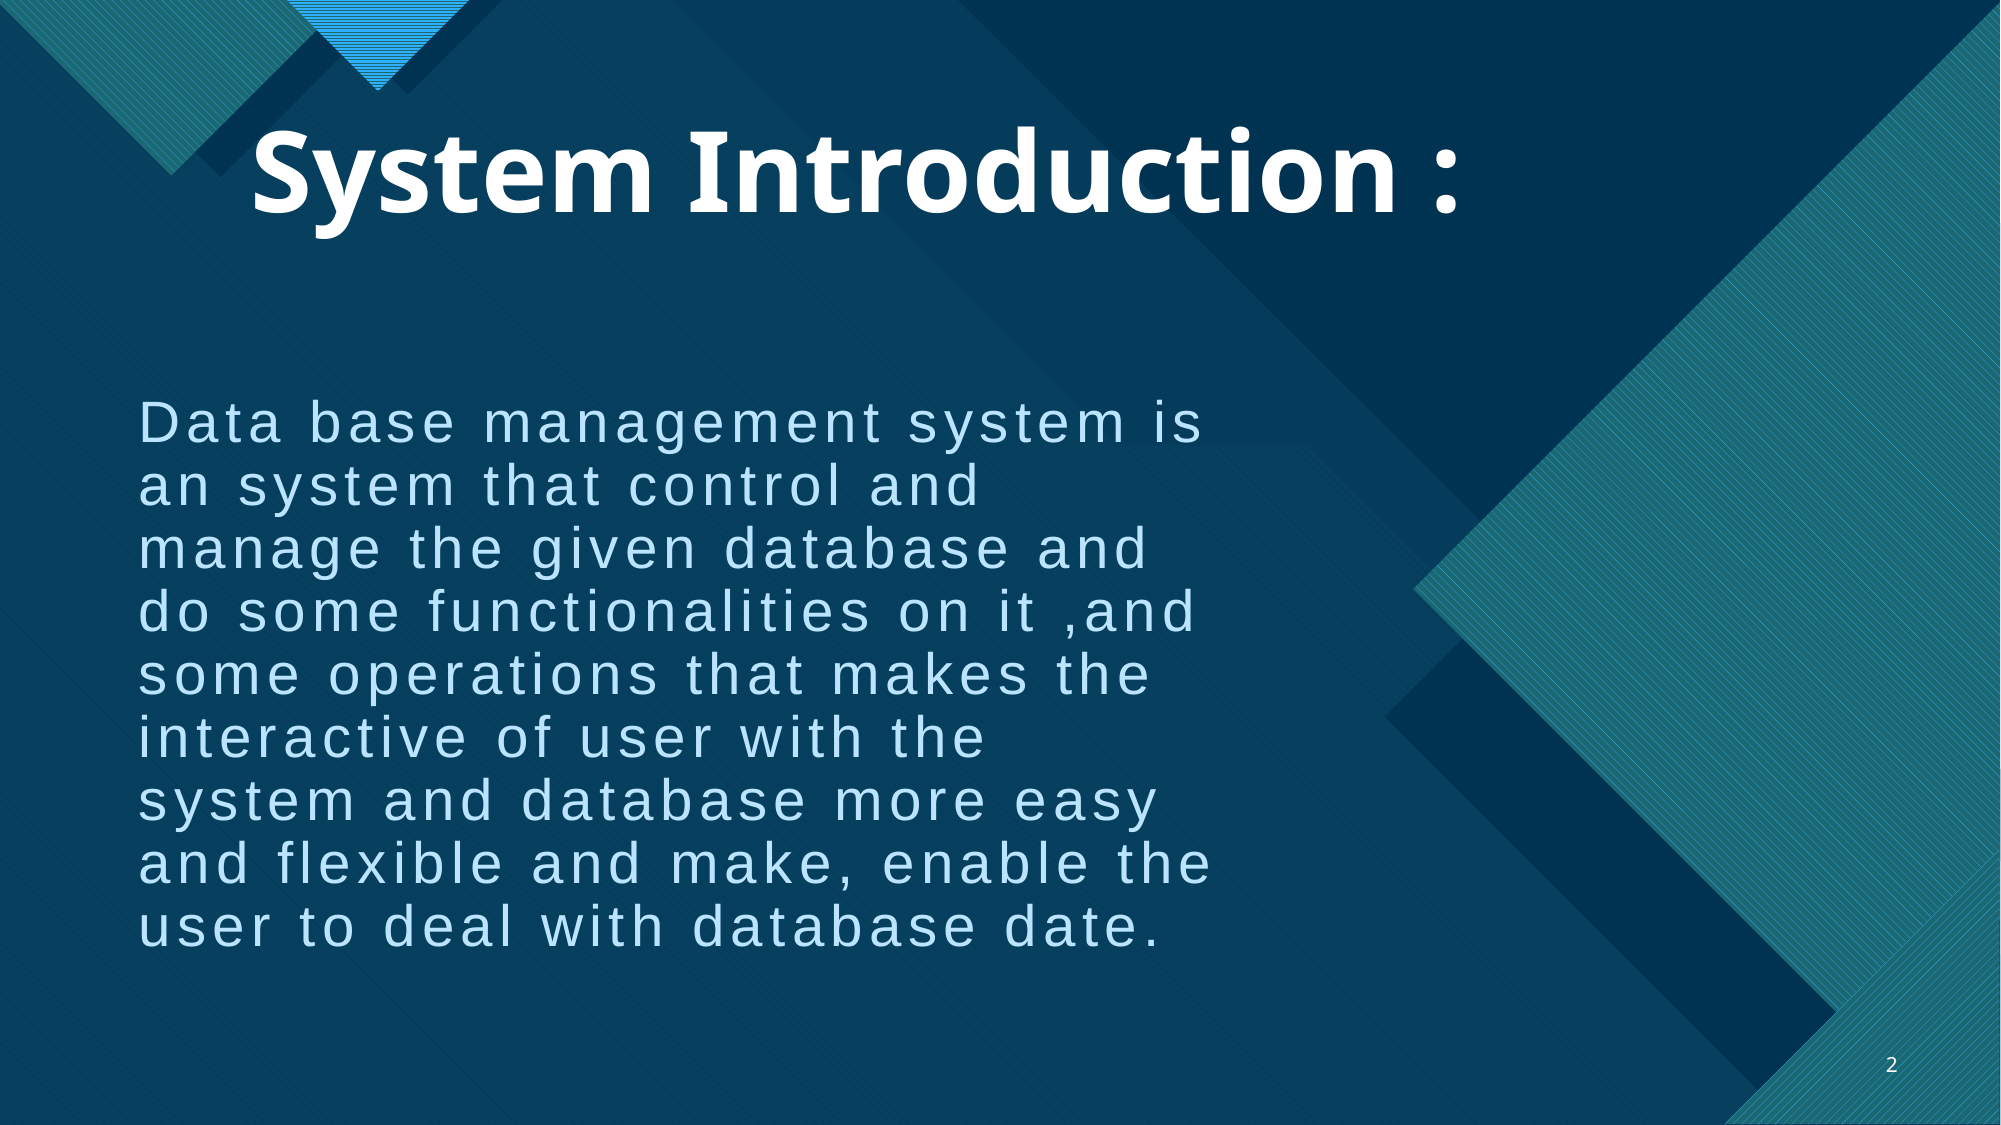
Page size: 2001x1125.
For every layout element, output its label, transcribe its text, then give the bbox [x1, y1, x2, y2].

picture [664, 781, 669, 791]
picture [649, 601, 655, 608]
picture [924, 557, 934, 568]
picture [409, 676, 414, 686]
picture [598, 751, 606, 756]
picture [928, 677, 933, 687]
picture [834, 926, 839, 936]
picture [854, 600, 866, 607]
picture [733, 934, 745, 946]
picture [959, 538, 966, 544]
picture [397, 856, 402, 866]
picture [575, 789, 587, 801]
picture [888, 687, 895, 694]
picture [1086, 912, 1094, 921]
picture [804, 612, 809, 622]
picture [180, 614, 186, 625]
picture [473, 548, 478, 558]
picture [341, 663, 357, 679]
picture [365, 537, 377, 549]
picture [1081, 538, 1086, 547]
picture [488, 479, 492, 489]
picture [774, 933, 784, 946]
picture [834, 934, 846, 946]
slide_number 2 [1845, 1035, 1913, 1096]
picture [255, 916, 261, 925]
picture [503, 912, 508, 922]
picture [142, 935, 153, 946]
picture [883, 537, 892, 546]
picture [250, 809, 260, 820]
picture [140, 812, 152, 820]
picture [911, 920, 924, 932]
picture [514, 681, 524, 694]
picture [1059, 860, 1069, 868]
picture [574, 549, 579, 559]
picture [443, 916, 450, 923]
picture [1139, 600, 1151, 613]
picture [476, 915, 487, 926]
picture [194, 474, 205, 485]
picture [713, 663, 719, 672]
picture [611, 870, 624, 883]
picture [910, 939, 921, 946]
picture [744, 602, 749, 612]
picture [404, 738, 412, 751]
picture [667, 538, 675, 544]
picture [569, 595, 578, 603]
picture [494, 602, 499, 611]
picture [892, 808, 904, 820]
picture [786, 610, 791, 621]
picture [160, 871, 170, 883]
picture [704, 622, 714, 631]
picture [1135, 561, 1142, 567]
picture [503, 929, 508, 939]
picture [280, 489, 291, 504]
picture [212, 797, 221, 805]
picture [1184, 601, 1190, 610]
picture [301, 914, 308, 923]
picture [510, 664, 518, 673]
picture [249, 663, 256, 670]
picture [756, 803, 764, 811]
picture [583, 742, 597, 757]
picture [613, 939, 620, 946]
picture [154, 852, 165, 863]
picture [142, 743, 147, 753]
picture [587, 472, 594, 480]
picture [463, 933, 468, 941]
picture [346, 922, 351, 932]
picture [592, 542, 600, 555]
picture [631, 482, 636, 490]
picture [767, 842, 772, 852]
picture [777, 810, 787, 820]
picture [1046, 937, 1055, 946]
picture [276, 618, 289, 631]
picture [215, 926, 221, 934]
picture [1137, 537, 1142, 546]
picture [682, 537, 691, 546]
picture [844, 603, 861, 619]
picture [1073, 800, 1080, 809]
picture [642, 811, 652, 820]
picture [383, 663, 396, 676]
picture [802, 861, 810, 869]
picture [896, 745, 906, 757]
picture [455, 872, 460, 882]
picture [718, 813, 728, 820]
picture [251, 668, 256, 678]
picture [620, 749, 632, 757]
picture [561, 474, 571, 484]
picture [1041, 841, 1046, 850]
picture [446, 922, 451, 931]
picture [1117, 557, 1128, 568]
picture [776, 801, 781, 811]
picture [543, 811, 549, 819]
picture [742, 538, 752, 548]
picture [342, 789, 350, 797]
picture [588, 496, 597, 505]
picture [1002, 860, 1007, 870]
picture [270, 679, 285, 694]
picture [553, 871, 563, 883]
picture [474, 859, 484, 868]
picture [325, 742, 340, 757]
picture [969, 494, 974, 503]
picture [305, 731, 310, 741]
picture [961, 618, 965, 628]
picture [928, 652, 933, 662]
picture [727, 870, 740, 883]
picture [803, 474, 818, 489]
picture [1022, 597, 1029, 605]
picture [813, 746, 823, 757]
picture [442, 789, 450, 797]
picture [766, 749, 773, 756]
picture [270, 672, 278, 680]
picture [638, 802, 648, 812]
picture [229, 852, 244, 867]
picture [1107, 924, 1115, 932]
picture [691, 682, 701, 694]
picture [563, 807, 568, 815]
picture [786, 619, 791, 629]
picture [792, 491, 806, 505]
picture [687, 664, 695, 675]
picture [463, 939, 470, 946]
picture [304, 748, 314, 757]
picture [181, 853, 189, 860]
picture [323, 537, 337, 551]
picture [596, 554, 607, 567]
picture [481, 925, 487, 934]
picture [141, 794, 156, 807]
picture [979, 546, 987, 554]
picture [748, 928, 757, 937]
picture [604, 813, 611, 820]
picture [403, 939, 411, 945]
picture [1095, 813, 1104, 820]
picture [503, 904, 508, 914]
picture [574, 540, 579, 550]
picture [1060, 915, 1070, 925]
picture [325, 789, 335, 797]
picture [850, 663, 860, 671]
picture [810, 915, 819, 924]
picture [1019, 915, 1032, 928]
picture [303, 871, 308, 881]
picture [593, 927, 598, 937]
picture [831, 472, 836, 482]
picture [1073, 852, 1085, 864]
picture [141, 876, 148, 883]
picture [896, 721, 905, 730]
picture [473, 683, 485, 694]
picture [370, 487, 375, 497]
picture [770, 916, 778, 925]
picture [834, 909, 844, 921]
picture [696, 938, 704, 946]
picture [416, 867, 432, 883]
picture [946, 923, 956, 931]
picture [942, 601, 948, 609]
picture [474, 543, 486, 553]
picture [839, 790, 844, 798]
picture [337, 726, 349, 735]
picture [362, 722, 370, 730]
picture [888, 498, 898, 505]
picture [371, 496, 379, 504]
picture [155, 803, 164, 812]
picture [410, 685, 418, 693]
picture [371, 480, 382, 490]
picture [628, 553, 643, 568]
picture [473, 556, 485, 568]
picture [763, 676, 774, 687]
picture [512, 726, 525, 739]
picture [273, 557, 284, 568]
picture [1165, 614, 1171, 625]
picture [887, 544, 892, 555]
picture [691, 658, 700, 666]
picture [219, 870, 232, 883]
picture [217, 664, 225, 669]
picture [196, 852, 205, 861]
picture [779, 550, 790, 561]
picture [520, 474, 533, 488]
picture [955, 738, 960, 748]
picture [362, 746, 372, 757]
picture [215, 933, 228, 946]
picture [553, 538, 559, 547]
picture [475, 789, 488, 802]
picture [702, 810, 712, 820]
picture [900, 663, 912, 675]
picture [564, 601, 572, 610]
picture [867, 526, 872, 535]
picture [590, 606, 595, 617]
picture [410, 538, 418, 548]
picture [1001, 668, 1014, 680]
picture [827, 560, 835, 568]
picture [386, 812, 394, 820]
picture [534, 550, 540, 562]
picture [448, 665, 454, 675]
picture [631, 489, 647, 505]
picture [566, 663, 579, 676]
picture [248, 612, 264, 627]
picture [237, 726, 248, 737]
picture [270, 804, 286, 820]
picture [956, 732, 968, 742]
picture [575, 853, 582, 860]
picture [152, 474, 165, 487]
picture [535, 560, 542, 567]
picture [764, 739, 769, 749]
picture [515, 658, 524, 666]
picture [358, 727, 366, 738]
picture [725, 616, 730, 626]
picture [303, 862, 308, 872]
picture [384, 727, 389, 736]
picture [391, 608, 396, 616]
picture [1182, 858, 1194, 868]
picture [410, 670, 420, 679]
picture [553, 544, 559, 556]
picture [913, 796, 918, 806]
picture [546, 930, 556, 944]
picture [503, 937, 508, 945]
picture [608, 663, 617, 672]
picture [803, 538, 811, 549]
picture [943, 561, 952, 568]
picture [867, 558, 873, 567]
picture [602, 745, 607, 754]
picture [695, 929, 701, 940]
picture [887, 474, 896, 483]
picture [841, 537, 851, 547]
picture [567, 492, 576, 505]
picture [455, 727, 462, 734]
picture [345, 600, 356, 611]
picture [225, 789, 235, 796]
picture [292, 542, 297, 552]
picture [488, 852, 499, 863]
picture [434, 593, 444, 603]
picture [400, 789, 410, 799]
picture [608, 616, 623, 631]
picture [317, 601, 322, 610]
picture [580, 800, 587, 809]
picture [831, 463, 836, 473]
picture [956, 798, 964, 806]
picture [743, 734, 749, 746]
picture [784, 560, 794, 568]
picture [867, 533, 875, 544]
picture [885, 915, 896, 926]
picture [977, 865, 986, 874]
picture [885, 861, 893, 869]
picture [659, 447, 670, 454]
picture [535, 685, 540, 693]
picture [282, 663, 296, 677]
picture [632, 687, 644, 694]
picture [1026, 936, 1032, 945]
picture [482, 934, 492, 946]
picture [1041, 874, 1046, 882]
picture [1185, 609, 1190, 619]
picture [487, 472, 494, 480]
picture [1002, 609, 1007, 619]
picture [963, 475, 974, 486]
picture [1185, 618, 1190, 627]
picture [802, 869, 816, 883]
picture [593, 664, 601, 671]
picture [473, 865, 478, 875]
picture [438, 732, 450, 742]
picture [222, 740, 239, 757]
picture [805, 606, 817, 616]
picture [534, 789, 549, 804]
picture [300, 739, 310, 749]
picture [558, 918, 569, 933]
picture [975, 663, 988, 676]
picture [535, 677, 540, 687]
picture [815, 932, 820, 942]
picture [976, 734, 981, 742]
picture [371, 672, 376, 681]
picture [1056, 807, 1061, 815]
picture [1000, 686, 1012, 694]
picture [868, 789, 878, 799]
picture [705, 852, 714, 861]
picture [387, 601, 395, 609]
picture [1095, 795, 1107, 806]
picture [1068, 789, 1080, 801]
picture [888, 681, 893, 689]
picture [747, 556, 752, 565]
picture [194, 600, 206, 612]
picture [1107, 931, 1122, 946]
picture [187, 927, 203, 942]
picture [980, 873, 991, 883]
picture [568, 618, 578, 631]
picture [912, 600, 927, 615]
picture [225, 915, 241, 931]
picture [811, 939, 821, 946]
picture [339, 853, 346, 860]
picture [892, 491, 897, 501]
picture [156, 487, 165, 496]
picture [1065, 924, 1070, 933]
picture [1002, 618, 1007, 628]
picture [141, 668, 154, 680]
picture [510, 468, 519, 479]
picture [1059, 867, 1075, 883]
picture [747, 546, 752, 556]
picture [630, 873, 636, 882]
picture [196, 556, 208, 568]
picture [430, 852, 441, 863]
picture [177, 795, 186, 809]
picture [919, 727, 924, 736]
picture [1156, 852, 1168, 864]
picture [705, 605, 710, 615]
picture [426, 921, 438, 931]
picture [671, 726, 682, 737]
picture [1111, 790, 1118, 796]
picture [291, 560, 301, 568]
picture [834, 917, 840, 927]
picture [547, 852, 558, 863]
title System Introduction : [235, 102, 1513, 244]
picture [156, 537, 166, 546]
picture [1118, 853, 1126, 864]
picture [253, 600, 264, 607]
picture [593, 935, 598, 945]
picture [162, 746, 166, 756]
picture [323, 487, 335, 499]
picture [745, 494, 755, 505]
picture [775, 909, 784, 918]
picture [601, 788, 608, 797]
picture [1131, 797, 1140, 811]
picture [242, 477, 259, 493]
picture [141, 493, 153, 505]
picture [1120, 677, 1137, 694]
picture [767, 867, 772, 877]
picture [241, 608, 249, 616]
picture [326, 936, 336, 946]
picture [632, 666, 649, 682]
picture [793, 734, 798, 744]
picture [416, 850, 423, 860]
picture [543, 919, 549, 930]
picture [405, 798, 410, 807]
picture [312, 554, 325, 568]
picture [791, 658, 800, 666]
picture [1128, 790, 1135, 798]
picture [1134, 663, 1146, 675]
picture [807, 532, 816, 540]
picture [979, 553, 994, 568]
picture [387, 475, 395, 483]
picture [628, 545, 637, 553]
picture [387, 938, 395, 946]
picture [331, 558, 337, 567]
picture [797, 797, 802, 805]
picture [183, 809, 191, 821]
picture [370, 612, 375, 622]
picture [746, 746, 754, 756]
picture [795, 937, 804, 946]
picture [766, 557, 777, 568]
picture [777, 795, 789, 805]
picture [1061, 685, 1070, 694]
picture [491, 538, 498, 545]
picture [283, 789, 296, 802]
picture [793, 790, 801, 798]
picture [664, 806, 678, 820]
picture [312, 498, 321, 505]
picture [238, 874, 244, 882]
picture [751, 789, 763, 796]
picture [351, 551, 368, 568]
picture [426, 790, 434, 796]
picture [286, 600, 302, 616]
picture [351, 545, 361, 553]
picture [1087, 620, 1099, 631]
picture [872, 496, 881, 505]
picture [717, 789, 726, 798]
picture [657, 733, 667, 742]
picture [851, 789, 862, 799]
picture [891, 483, 896, 492]
picture [1083, 657, 1092, 668]
picture [487, 676, 497, 686]
picture [524, 808, 536, 820]
picture [636, 911, 644, 921]
picture [853, 677, 857, 687]
picture [611, 914, 617, 922]
picture [551, 561, 559, 571]
picture [930, 726, 942, 738]
picture [420, 474, 433, 487]
picture [634, 789, 648, 803]
picture [1055, 550, 1064, 559]
picture [928, 474, 936, 482]
picture [221, 802, 235, 815]
picture [1106, 605, 1111, 615]
picture [1202, 859, 1207, 868]
picture [416, 842, 421, 852]
picture [328, 475, 335, 481]
picture [153, 600, 166, 613]
picture [767, 850, 772, 860]
picture [720, 474, 730, 484]
picture [325, 926, 330, 936]
picture [885, 868, 900, 883]
picture [831, 488, 836, 499]
picture [809, 727, 817, 738]
picture [765, 614, 769, 624]
picture [1128, 602, 1133, 611]
picture [400, 727, 408, 739]
picture [919, 743, 923, 753]
picture [621, 731, 636, 744]
picture [1093, 663, 1106, 677]
picture [805, 621, 815, 631]
picture [786, 602, 791, 612]
picture [793, 743, 798, 753]
picture [159, 495, 170, 505]
picture [846, 726, 858, 738]
picture [1136, 810, 1144, 822]
picture [438, 747, 448, 757]
picture [962, 871, 974, 883]
picture [835, 664, 843, 670]
picture [968, 789, 982, 803]
picture [286, 550, 297, 561]
picture [535, 572, 547, 580]
picture [1050, 537, 1064, 551]
picture [177, 678, 193, 694]
picture [960, 915, 972, 927]
picture [1105, 622, 1115, 631]
picture [622, 852, 636, 866]
picture [159, 862, 165, 871]
picture [449, 537, 459, 547]
picture [620, 600, 634, 614]
picture [190, 663, 203, 676]
picture [202, 721, 211, 729]
picture [551, 863, 558, 872]
picture [510, 476, 515, 485]
picture [939, 852, 949, 862]
picture [867, 663, 875, 671]
picture [1106, 802, 1118, 814]
picture [286, 746, 298, 757]
picture [197, 727, 205, 736]
picture [644, 474, 654, 482]
picture [1007, 932, 1021, 946]
picture [890, 925, 896, 934]
picture [1136, 543, 1142, 554]
picture [688, 852, 698, 861]
picture [853, 669, 858, 678]
picture [846, 546, 851, 555]
picture [743, 915, 757, 929]
picture [406, 933, 411, 942]
picture [192, 915, 203, 922]
picture [534, 870, 539, 878]
picture [928, 669, 952, 693]
picture [751, 937, 761, 946]
picture [1022, 621, 1031, 631]
picture [593, 919, 598, 929]
picture [686, 620, 698, 631]
picture [907, 682, 917, 694]
picture [921, 549, 929, 558]
picture [321, 864, 326, 874]
picture [1017, 808, 1029, 820]
picture [425, 934, 437, 946]
picture [173, 537, 182, 546]
picture [867, 541, 872, 551]
picture [225, 663, 239, 677]
picture [455, 847, 460, 857]
picture [822, 601, 829, 608]
picture [360, 853, 384, 882]
picture [962, 678, 978, 694]
picture [488, 496, 497, 505]
picture [371, 664, 377, 673]
picture [973, 727, 980, 734]
picture [744, 619, 749, 629]
picture [897, 852, 911, 866]
picture [154, 677, 164, 687]
picture [793, 727, 798, 736]
picture [237, 538, 242, 546]
picture [214, 558, 225, 568]
picture [892, 800, 897, 810]
picture [274, 475, 283, 488]
picture [1087, 936, 1096, 946]
picture [283, 867, 287, 877]
picture [954, 550, 966, 562]
picture [725, 600, 730, 610]
picture [946, 929, 963, 946]
picture [397, 865, 402, 875]
picture [499, 741, 515, 757]
picture [455, 864, 460, 874]
picture [304, 939, 311, 946]
picture [758, 727, 766, 737]
picture [1075, 809, 1085, 820]
picture [1060, 661, 1067, 669]
picture [767, 475, 773, 485]
picture [414, 556, 424, 568]
picture [825, 608, 830, 616]
picture [454, 613, 459, 623]
picture [1014, 677, 1024, 687]
picture [483, 663, 497, 677]
picture [535, 668, 540, 678]
picture [1199, 853, 1206, 860]
picture [1101, 613, 1111, 623]
picture [371, 606, 382, 616]
picture [429, 601, 438, 610]
picture [414, 532, 423, 540]
picture [180, 923, 188, 931]
picture [322, 858, 334, 868]
picture [303, 854, 308, 864]
picture [1120, 671, 1130, 679]
picture [554, 555, 559, 564]
picture [371, 697, 376, 706]
picture [743, 864, 751, 873]
picture [553, 678, 569, 694]
picture [1066, 932, 1071, 942]
picture [312, 480, 324, 491]
picture [666, 490, 681, 505]
picture [928, 661, 933, 671]
picture [397, 873, 402, 882]
picture [1002, 601, 1007, 611]
picture [406, 924, 411, 934]
picture [676, 789, 689, 802]
picture [270, 797, 279, 805]
picture [206, 537, 220, 551]
picture [252, 474, 264, 481]
list Data base management system is an system that control and manage the given database and do some functionalities on it ,and some operations that makes the interactive of user with the system and database more easy and flexible and make, enable the user to deal with database date. [123, 384, 1240, 445]
picture [931, 790, 937, 799]
picture [331, 682, 343, 694]
picture [310, 790, 317, 796]
picture [406, 807, 415, 820]
picture [1002, 868, 1017, 883]
picture [566, 483, 571, 492]
picture [538, 724, 545, 733]
picture [835, 726, 841, 735]
picture [746, 872, 756, 883]
picture [574, 557, 579, 567]
picture [1164, 871, 1168, 881]
picture [185, 942, 195, 946]
picture [1122, 847, 1131, 855]
picture [1041, 857, 1046, 867]
picture [503, 920, 508, 930]
picture [765, 623, 773, 631]
picture [171, 726, 185, 741]
picture [807, 556, 817, 568]
picture [972, 852, 986, 866]
picture [140, 687, 151, 694]
picture [624, 809, 636, 820]
picture [1041, 849, 1046, 859]
picture [905, 674, 912, 683]
picture [956, 805, 971, 820]
picture [1002, 851, 1009, 862]
picture [1040, 556, 1052, 568]
picture [956, 747, 966, 757]
picture [1058, 559, 1068, 568]
picture [547, 497, 555, 505]
picture [678, 474, 692, 488]
text_box User authentication and authorization [1415, 427, 2001, 1125]
picture [371, 621, 381, 631]
picture [566, 933, 575, 945]
picture [343, 916, 350, 923]
picture [847, 554, 856, 568]
picture [991, 537, 1005, 551]
picture [384, 743, 389, 753]
picture [727, 551, 743, 568]
picture [844, 915, 859, 931]
picture [901, 617, 915, 631]
picture [768, 686, 778, 694]
picture [211, 550, 220, 559]
picture [482, 810, 488, 819]
picture [350, 468, 359, 477]
picture [371, 688, 376, 698]
picture [664, 789, 670, 799]
picture [142, 727, 147, 737]
picture [745, 470, 753, 478]
picture [949, 489, 964, 505]
picture [384, 735, 389, 745]
picture [458, 733, 463, 742]
picture [1145, 852, 1151, 862]
picture [727, 544, 732, 552]
picture [656, 739, 661, 749]
picture [641, 537, 654, 550]
picture [791, 682, 801, 694]
picture [910, 790, 917, 797]
picture [707, 475, 713, 482]
picture [491, 685, 501, 694]
picture [328, 600, 340, 611]
picture [455, 841, 460, 849]
picture [831, 480, 836, 490]
picture [455, 856, 460, 866]
picture [160, 621, 166, 630]
picture [425, 926, 430, 936]
picture [962, 671, 972, 679]
picture [641, 663, 654, 670]
picture [970, 485, 974, 495]
picture [715, 924, 720, 934]
picture [924, 929, 934, 939]
picture [714, 916, 720, 925]
picture [926, 853, 932, 860]
picture [700, 613, 710, 623]
picture [424, 663, 435, 674]
picture [1038, 796, 1043, 805]
picture [664, 797, 669, 807]
picture [787, 664, 795, 675]
picture [159, 938, 166, 945]
picture [1122, 871, 1132, 883]
picture [386, 929, 392, 940]
picture [725, 663, 736, 674]
picture [1014, 852, 1027, 865]
picture [232, 663, 241, 670]
picture [590, 615, 595, 625]
picture [248, 537, 260, 549]
picture [531, 614, 537, 625]
picture [954, 600, 965, 611]
picture [1041, 865, 1046, 876]
picture [582, 808, 592, 820]
picture [813, 722, 821, 730]
picture [739, 852, 751, 864]
picture [1017, 800, 1022, 810]
picture [725, 591, 730, 601]
picture [635, 740, 644, 749]
picture [943, 543, 955, 554]
picture [767, 859, 790, 882]
picture [1181, 863, 1186, 874]
picture [175, 790, 182, 797]
picture [405, 916, 411, 925]
picture [891, 934, 901, 946]
picture [872, 939, 879, 946]
picture [463, 805, 477, 820]
picture [563, 813, 570, 820]
picture [201, 744, 211, 757]
picture [303, 846, 308, 856]
picture [534, 876, 541, 883]
picture [867, 549, 872, 560]
picture [892, 727, 900, 738]
picture [322, 873, 332, 883]
picture [1002, 843, 1007, 853]
picture [141, 617, 155, 631]
picture [142, 735, 147, 745]
picture [814, 852, 828, 866]
picture [750, 683, 761, 694]
picture [712, 939, 720, 945]
picture [182, 475, 188, 483]
picture [744, 610, 749, 620]
picture [741, 813, 753, 820]
picture [471, 623, 478, 630]
picture [1182, 624, 1190, 630]
picture [280, 851, 287, 860]
picture [715, 933, 720, 942]
picture [905, 555, 918, 568]
picture [342, 860, 347, 868]
picture [371, 680, 385, 694]
picture [416, 858, 421, 868]
picture [250, 785, 258, 793]
picture [437, 738, 442, 747]
picture [1092, 537, 1104, 549]
picture [916, 537, 929, 550]
picture [1119, 915, 1133, 929]
picture [345, 474, 353, 483]
picture [1083, 665, 1088, 674]
picture [588, 852, 598, 862]
picture [763, 599, 770, 607]
picture [651, 915, 659, 923]
picture [1117, 549, 1122, 559]
picture [141, 869, 146, 878]
picture [1182, 873, 1192, 883]
picture [504, 600, 517, 614]
picture [742, 793, 757, 807]
picture [436, 536, 442, 545]
picture [545, 600, 554, 608]
picture [725, 608, 730, 618]
picture [1166, 623, 1174, 631]
picture [494, 544, 499, 553]
picture [437, 474, 450, 488]
picture [454, 621, 464, 631]
picture [743, 562, 751, 567]
picture [662, 600, 672, 610]
picture [223, 733, 233, 742]
